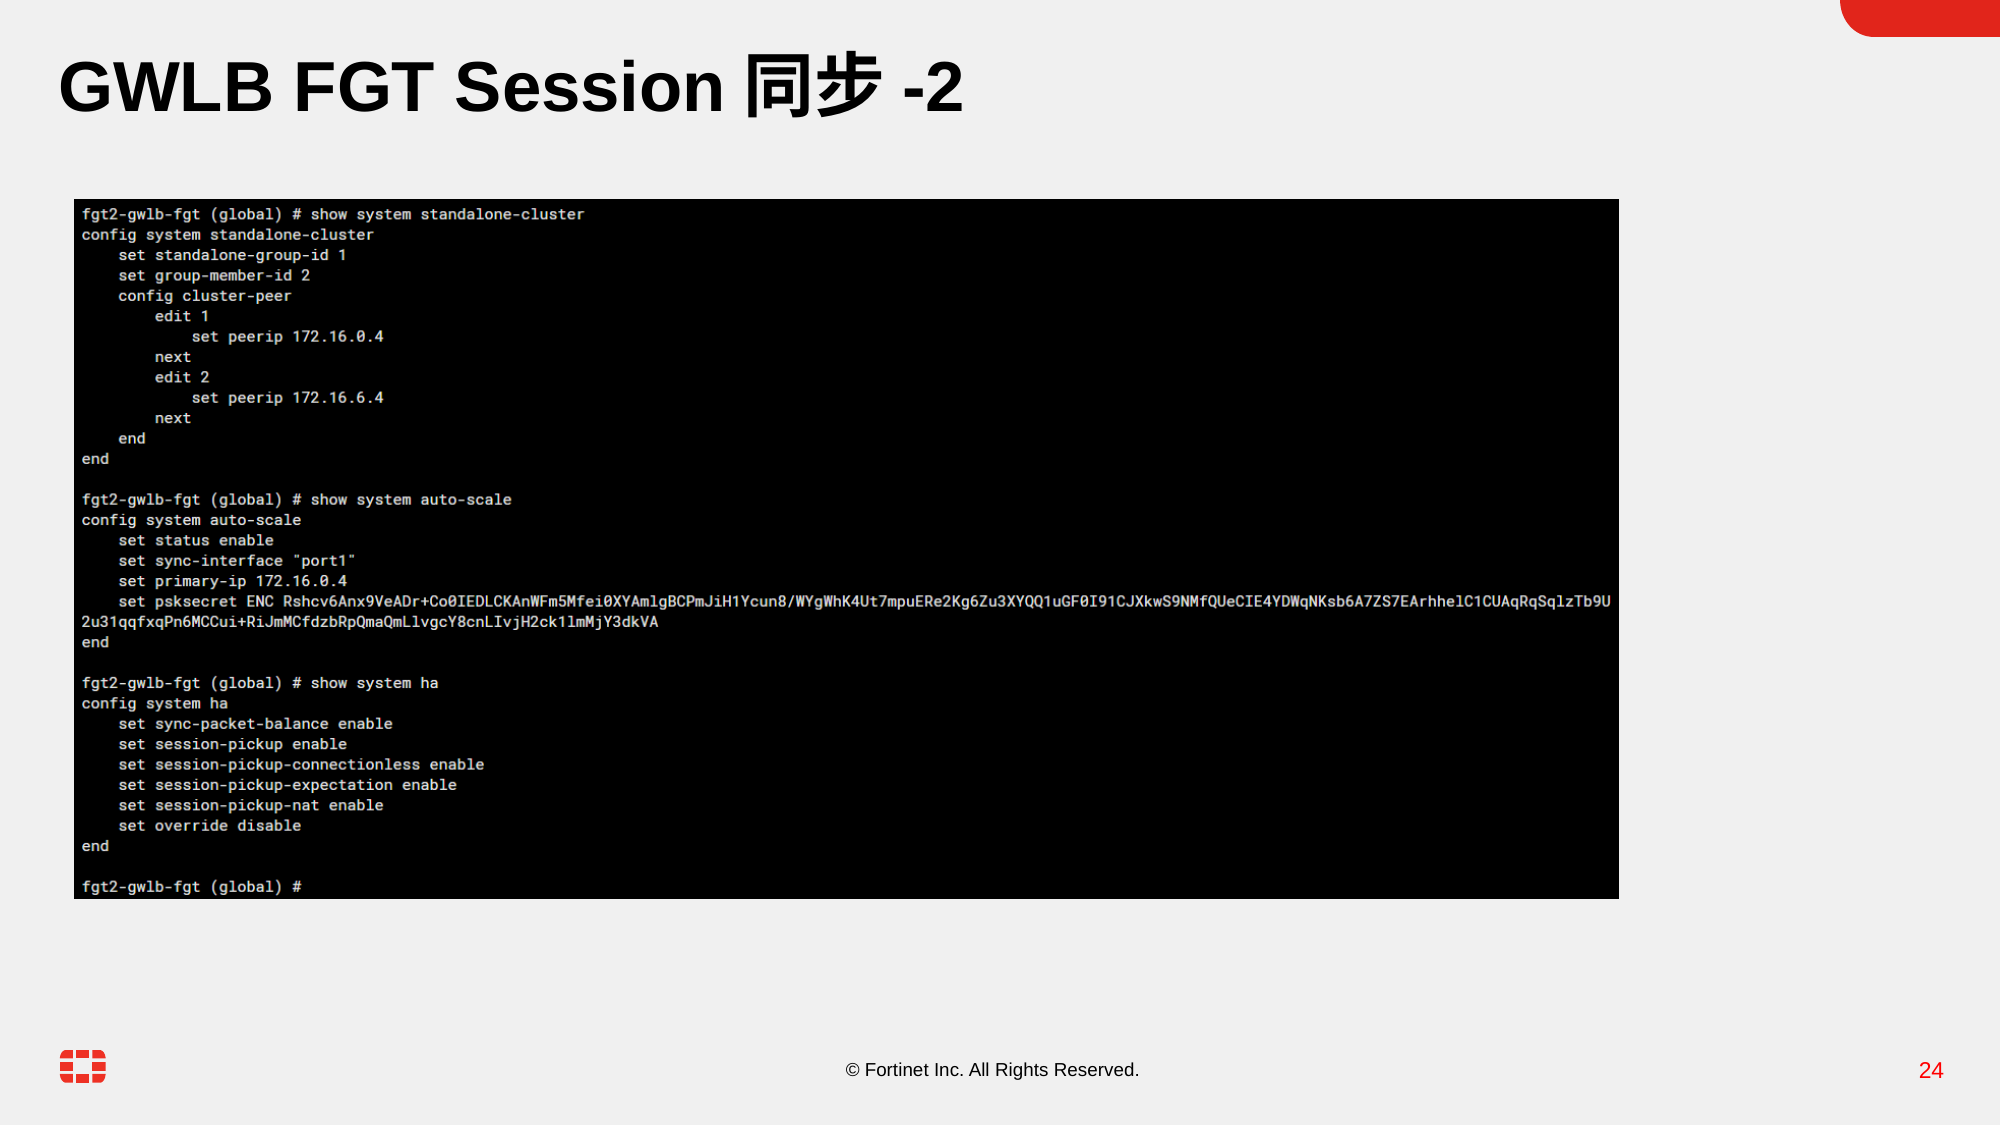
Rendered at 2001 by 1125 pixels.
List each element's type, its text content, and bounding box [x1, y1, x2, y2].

picture [74, 199, 1619, 899]
title GWLB FGT Session同步-2 [43, 28, 1822, 148]
